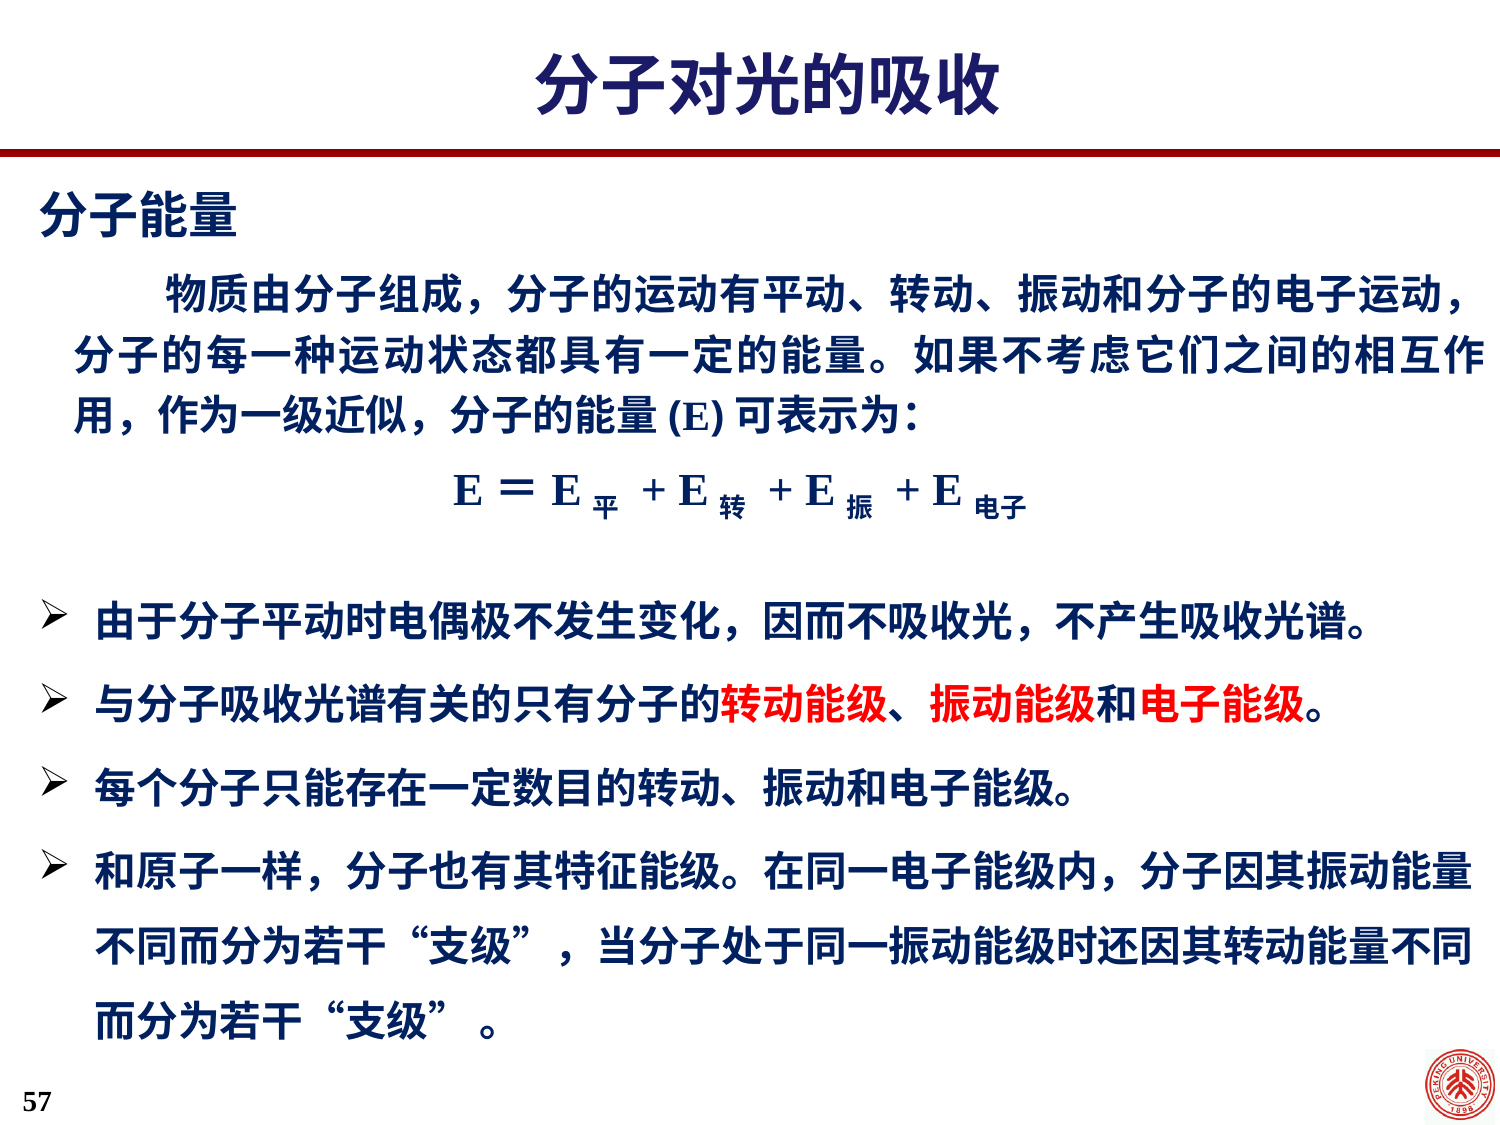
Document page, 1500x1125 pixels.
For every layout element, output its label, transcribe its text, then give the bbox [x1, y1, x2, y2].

text_box 分子能量 物质由分子组成，分子的运动有平动、转动、振动和分子的电子运动，分子的每一种运动状态都具有一定的能量。如果不考虑它们之间的相互作用，作为一级近似，分子的能量(E)可表示为： E＝E平 + E转 + E振 + E电子 [23, 163, 1500, 597]
footer 57 [0, 1074, 76, 1113]
text_box 分子对光的吸收 [277, 20, 1258, 146]
picture [1425, 1049, 1495, 1125]
text_box 由于分子平动时电偶极不发生变化，因而不吸收光，不产生吸收光谱。 与分子吸收光谱有关的只有分子的转动能级、振动能级和电子能级。 每个分子只能存在一定数目的转动、振动和电子能级。 和原子一样，分子也有其特征能级。在同一电子能级内，分子因其振动能量不同而分为若干“支级”，当分子处于同一振动能级时还因其转动能量不同而分为若干“支级” 。 [23, 562, 1489, 1067]
text_box [0, 149, 1500, 157]
